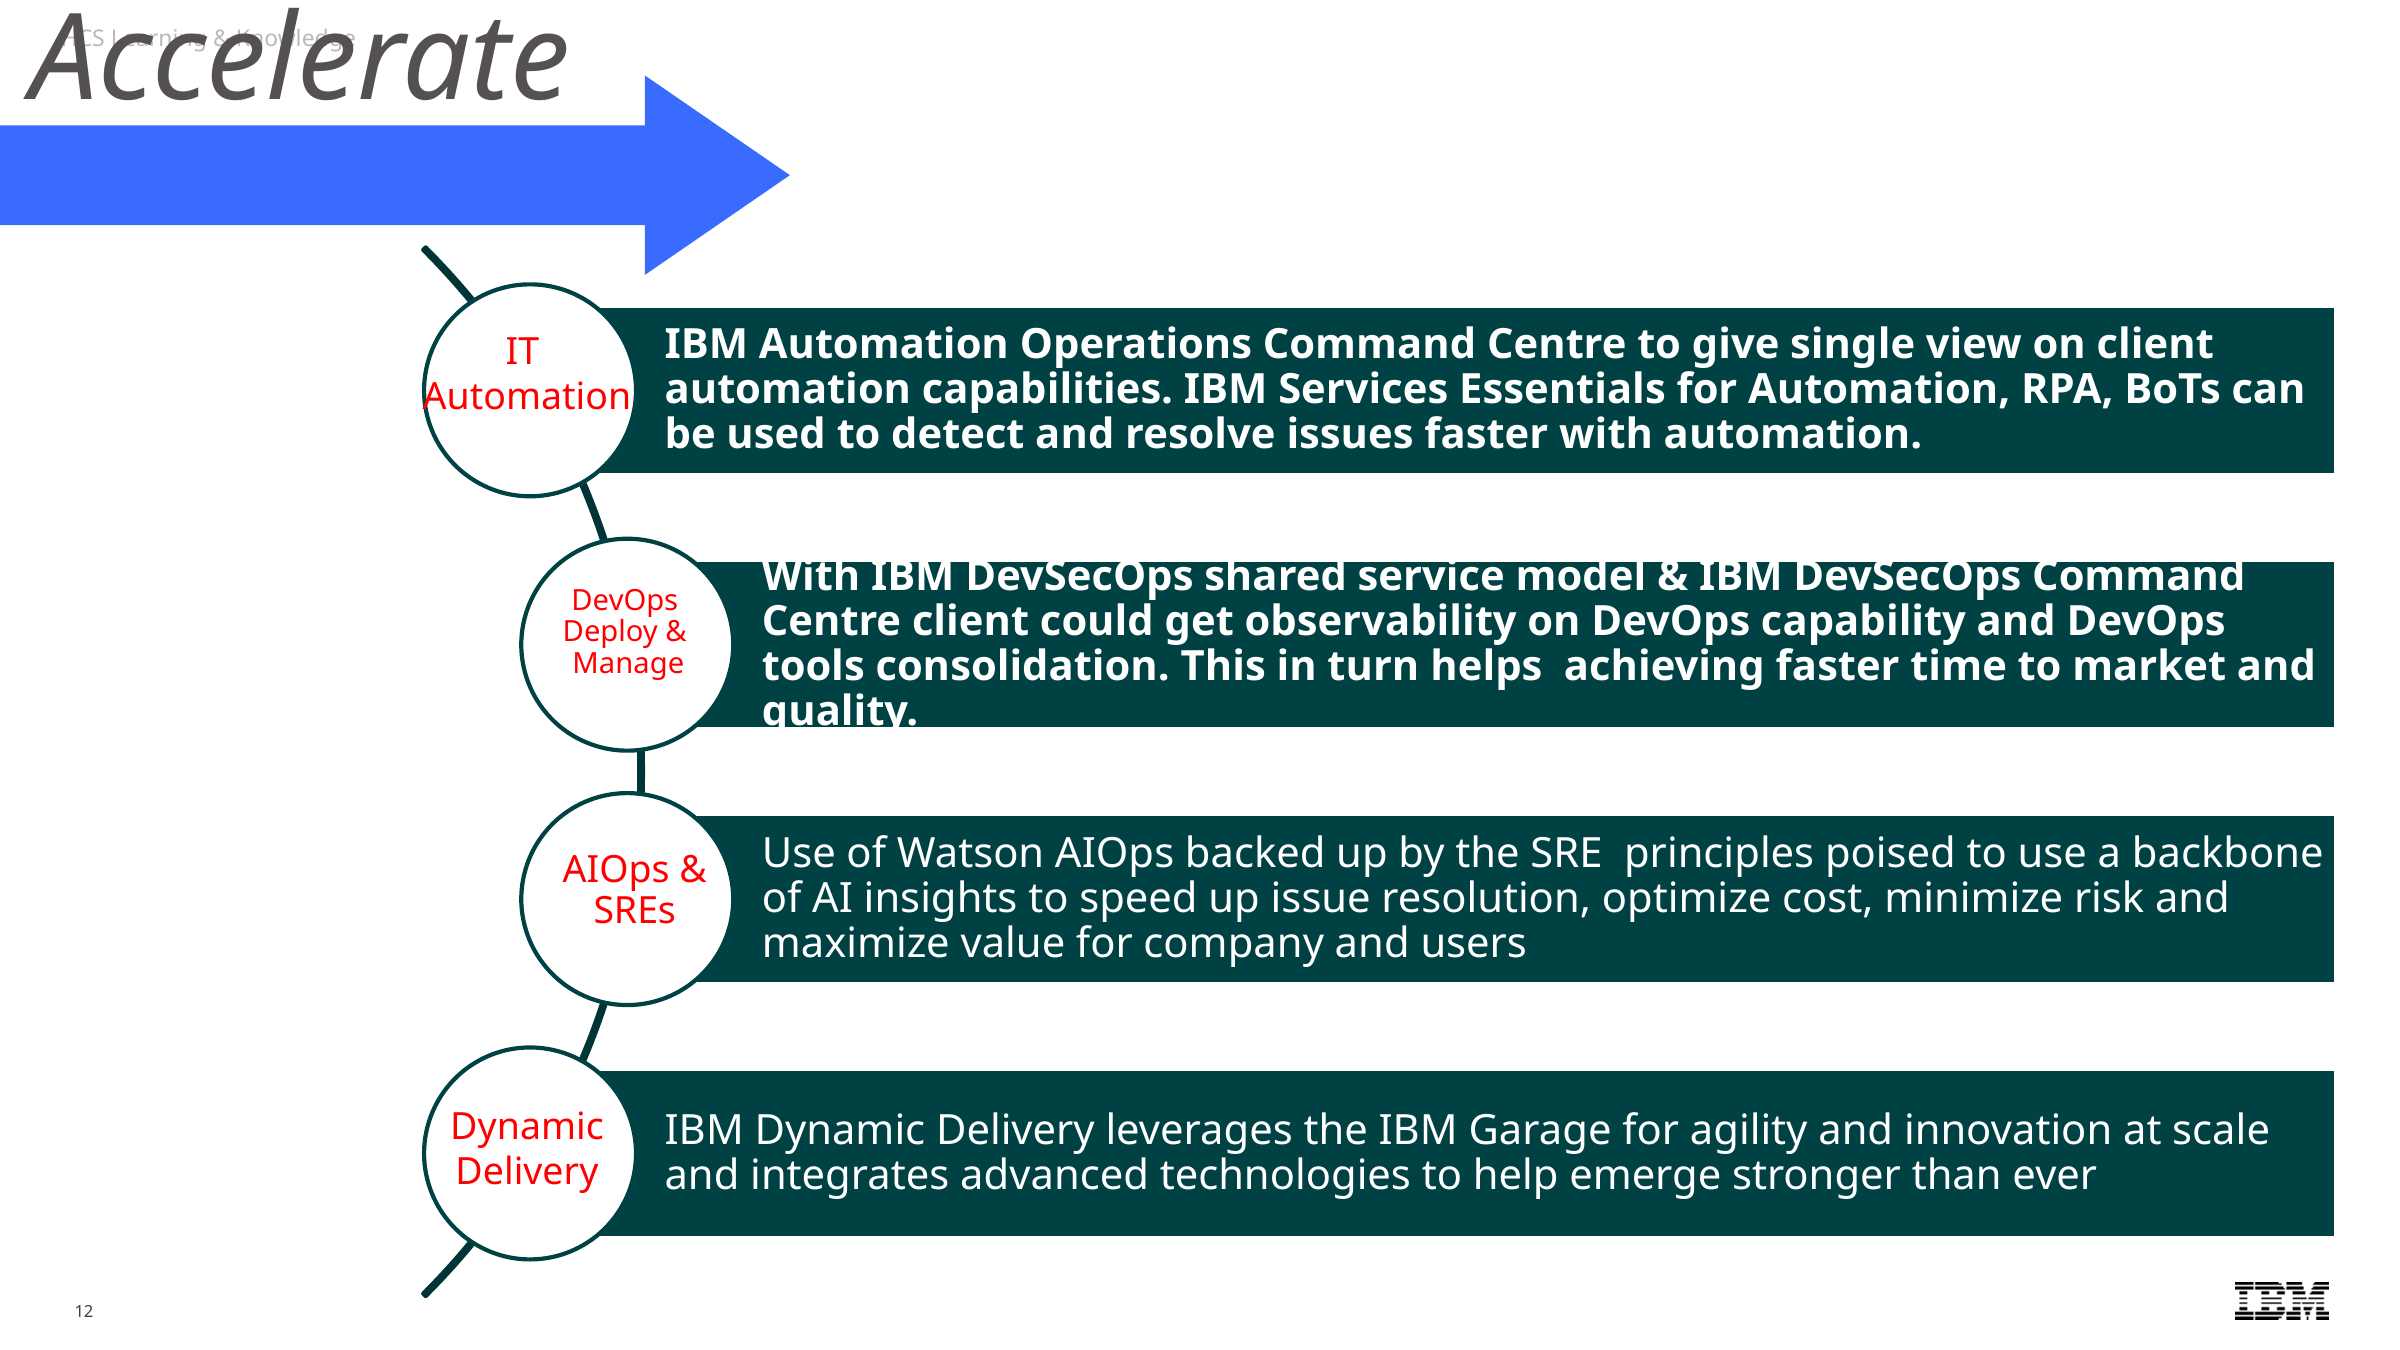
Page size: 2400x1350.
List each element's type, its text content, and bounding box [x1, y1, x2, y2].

text_box Accelerate [30, 0, 1087, 124]
text_box [0, 123, 792, 228]
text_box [405, 220, 2353, 1324]
